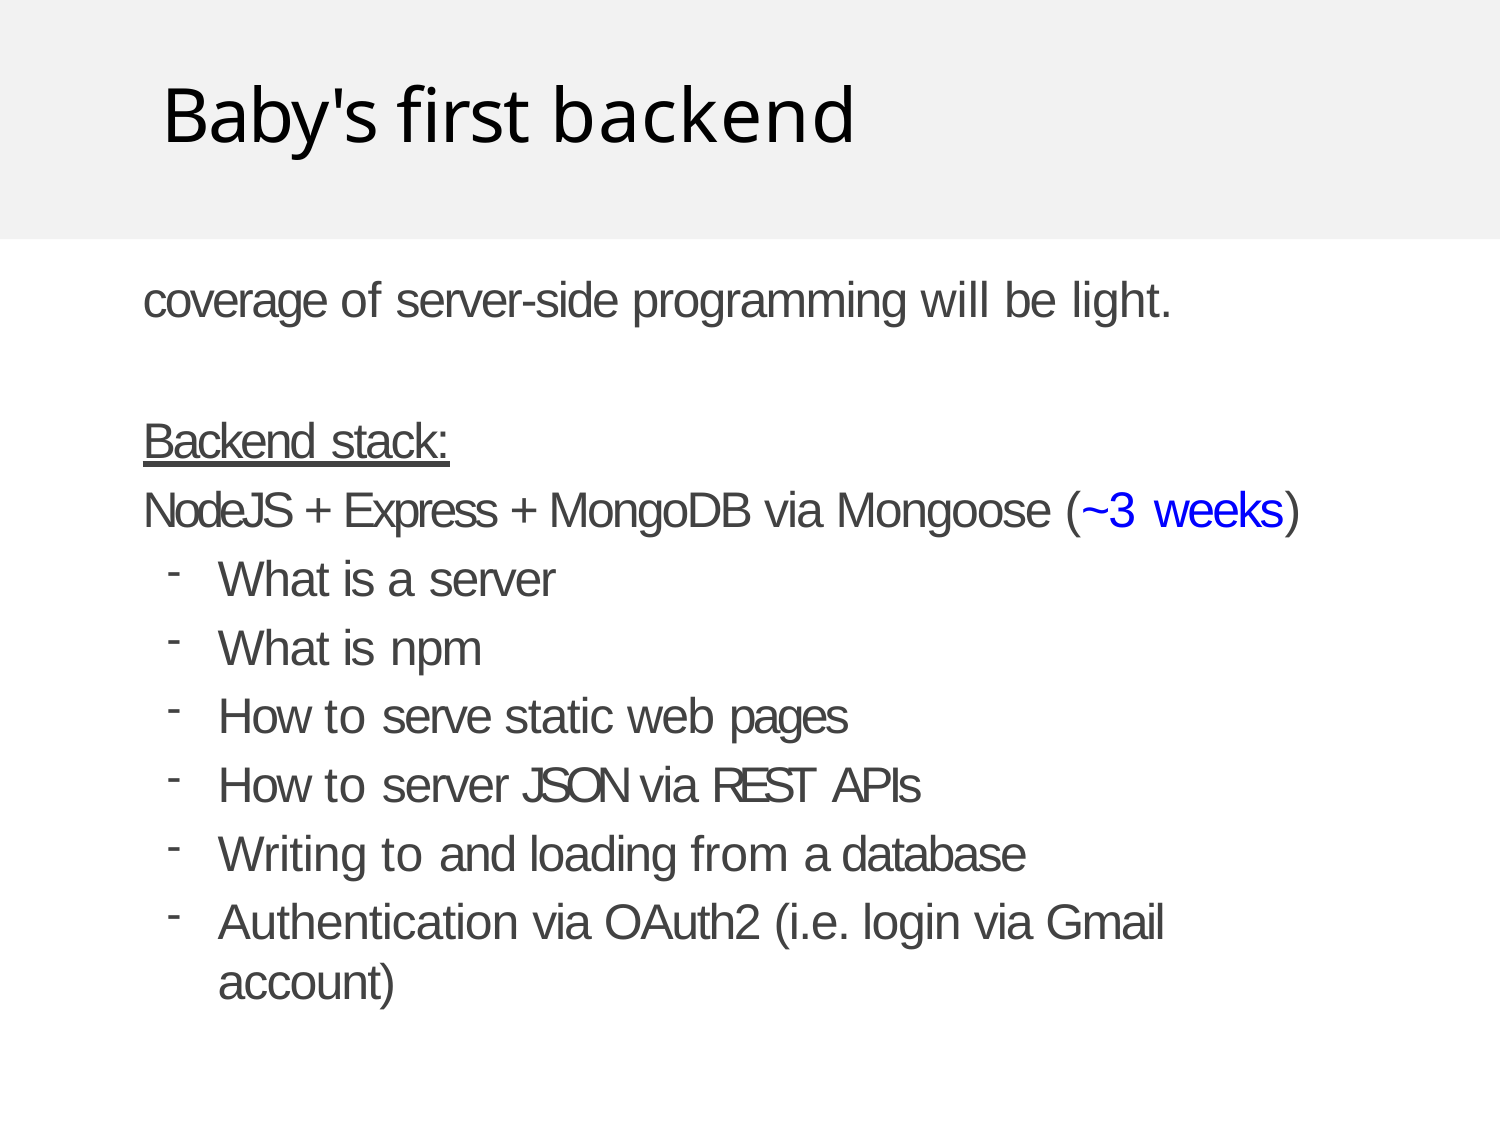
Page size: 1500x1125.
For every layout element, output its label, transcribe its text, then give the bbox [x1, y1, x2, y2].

text_box coverage of server-side programming will be light. Backend stack: NodeJS + Express + MongoDB via Mongoose (~3 weeks) What is a server What is npm How to serve static web pages How to server JSON via REST APIs Writing to and loading from a database Authentication via OAuth2 (i.e. login via Gmail account) [140, 265, 1345, 1010]
title Baby's first backend [140, 65, 1187, 256]
